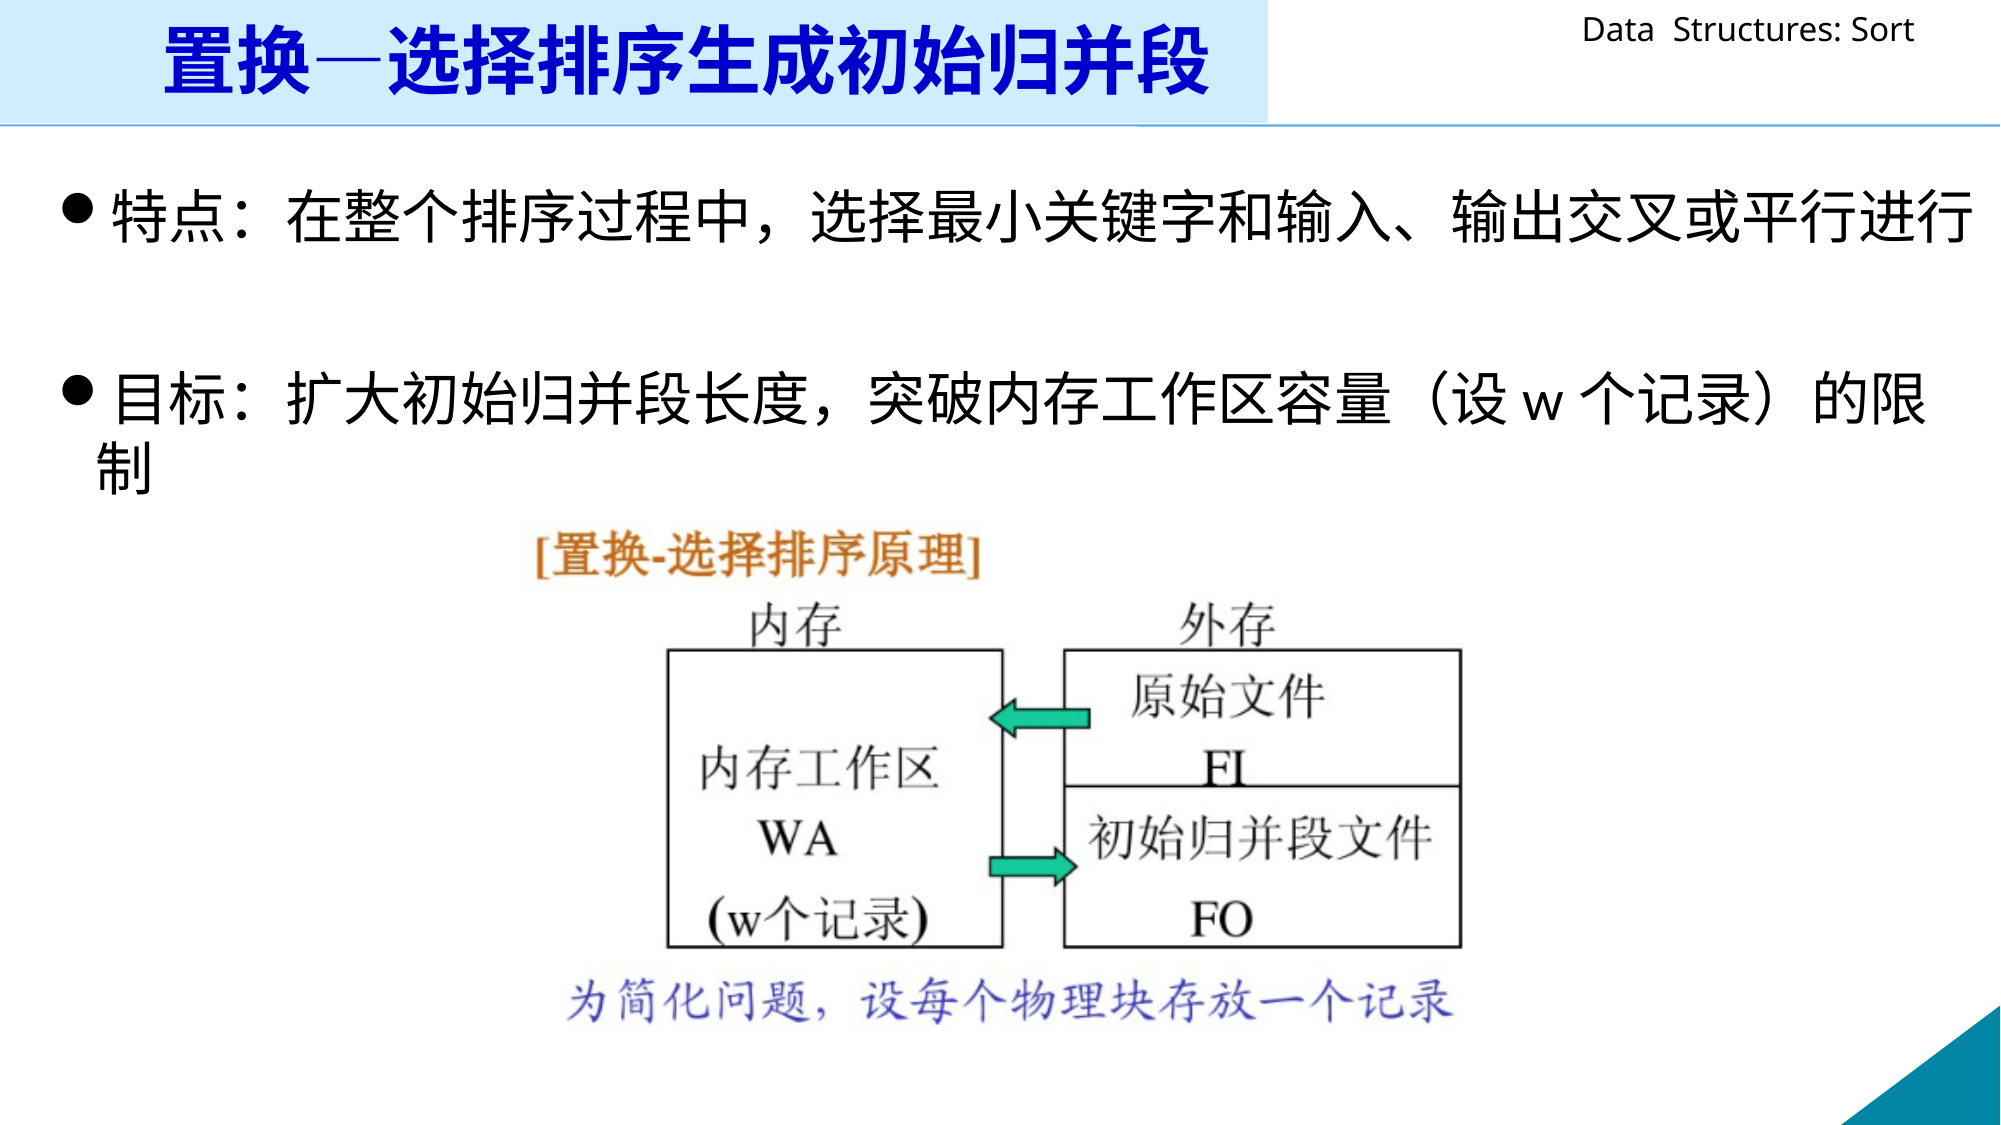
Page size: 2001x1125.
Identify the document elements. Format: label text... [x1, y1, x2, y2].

picture [503, 518, 1485, 1035]
list 特点：在整个排序过程中，选择最小关键字和输入、输出交叉或平行进行 目标：扩大初始归并段长度，突破内存工作区容量（设w个记录）的限制 [43, 172, 1993, 971]
text_box 置换—选择排序生成初始归并段 [146, 0, 1402, 111]
